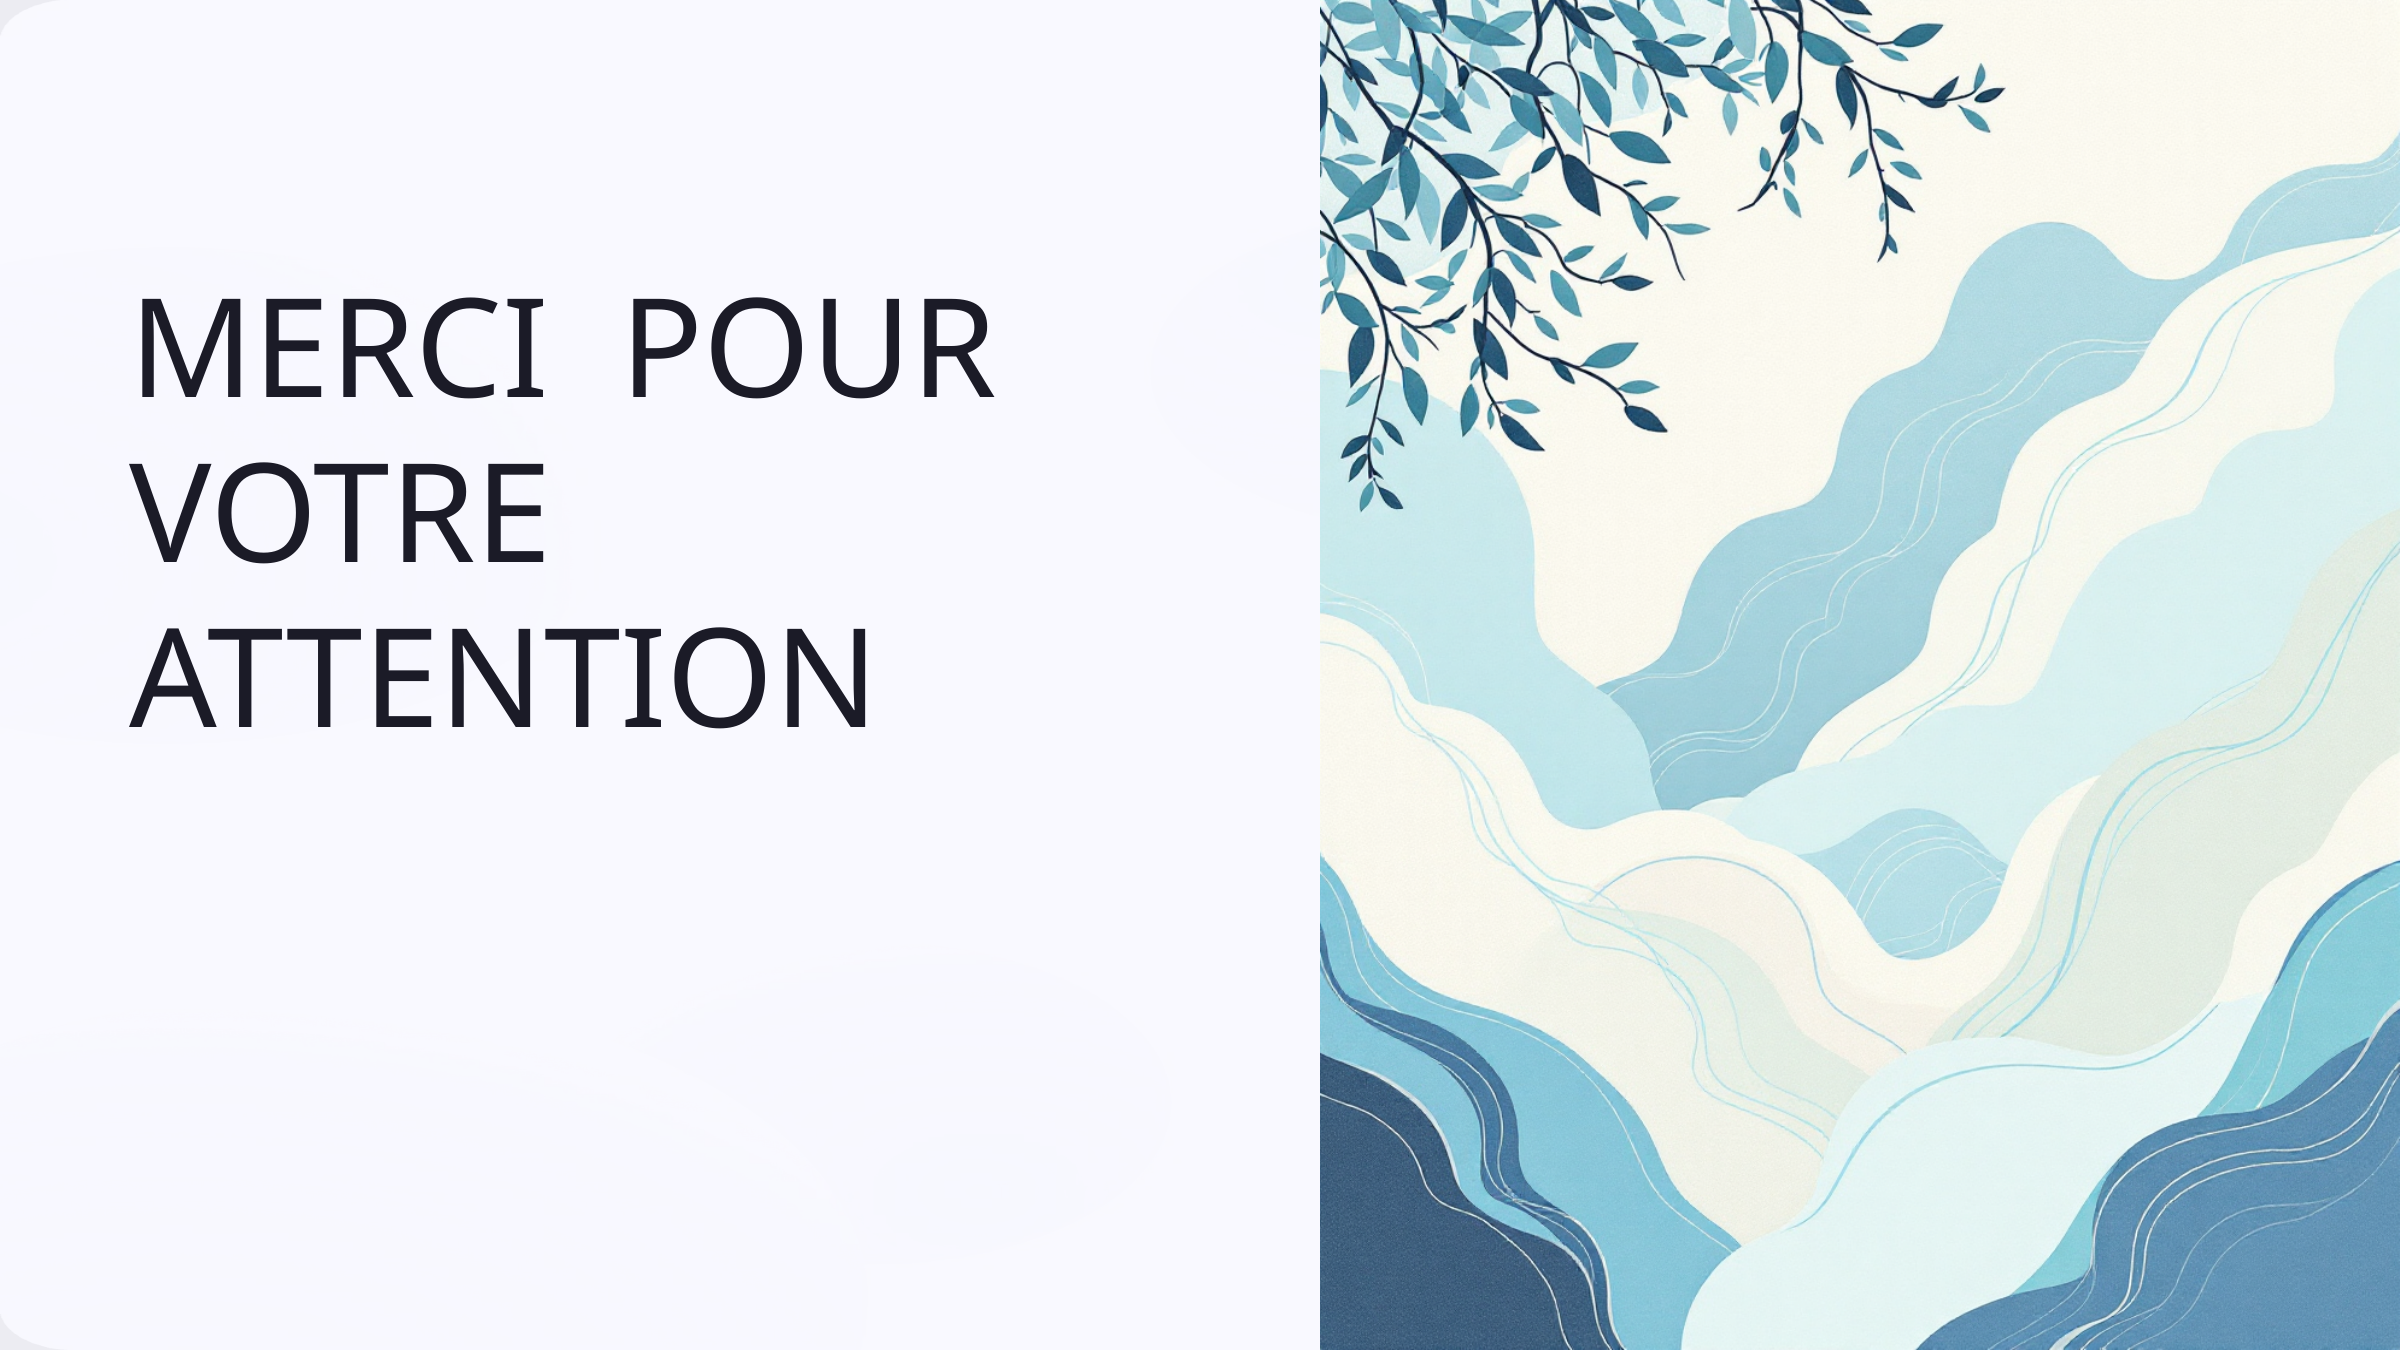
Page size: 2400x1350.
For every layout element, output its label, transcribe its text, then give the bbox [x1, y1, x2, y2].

picture [1320, 0, 2400, 1350]
text_box MERCI POUR VOTRE ATTENTION [114, 252, 1194, 762]
